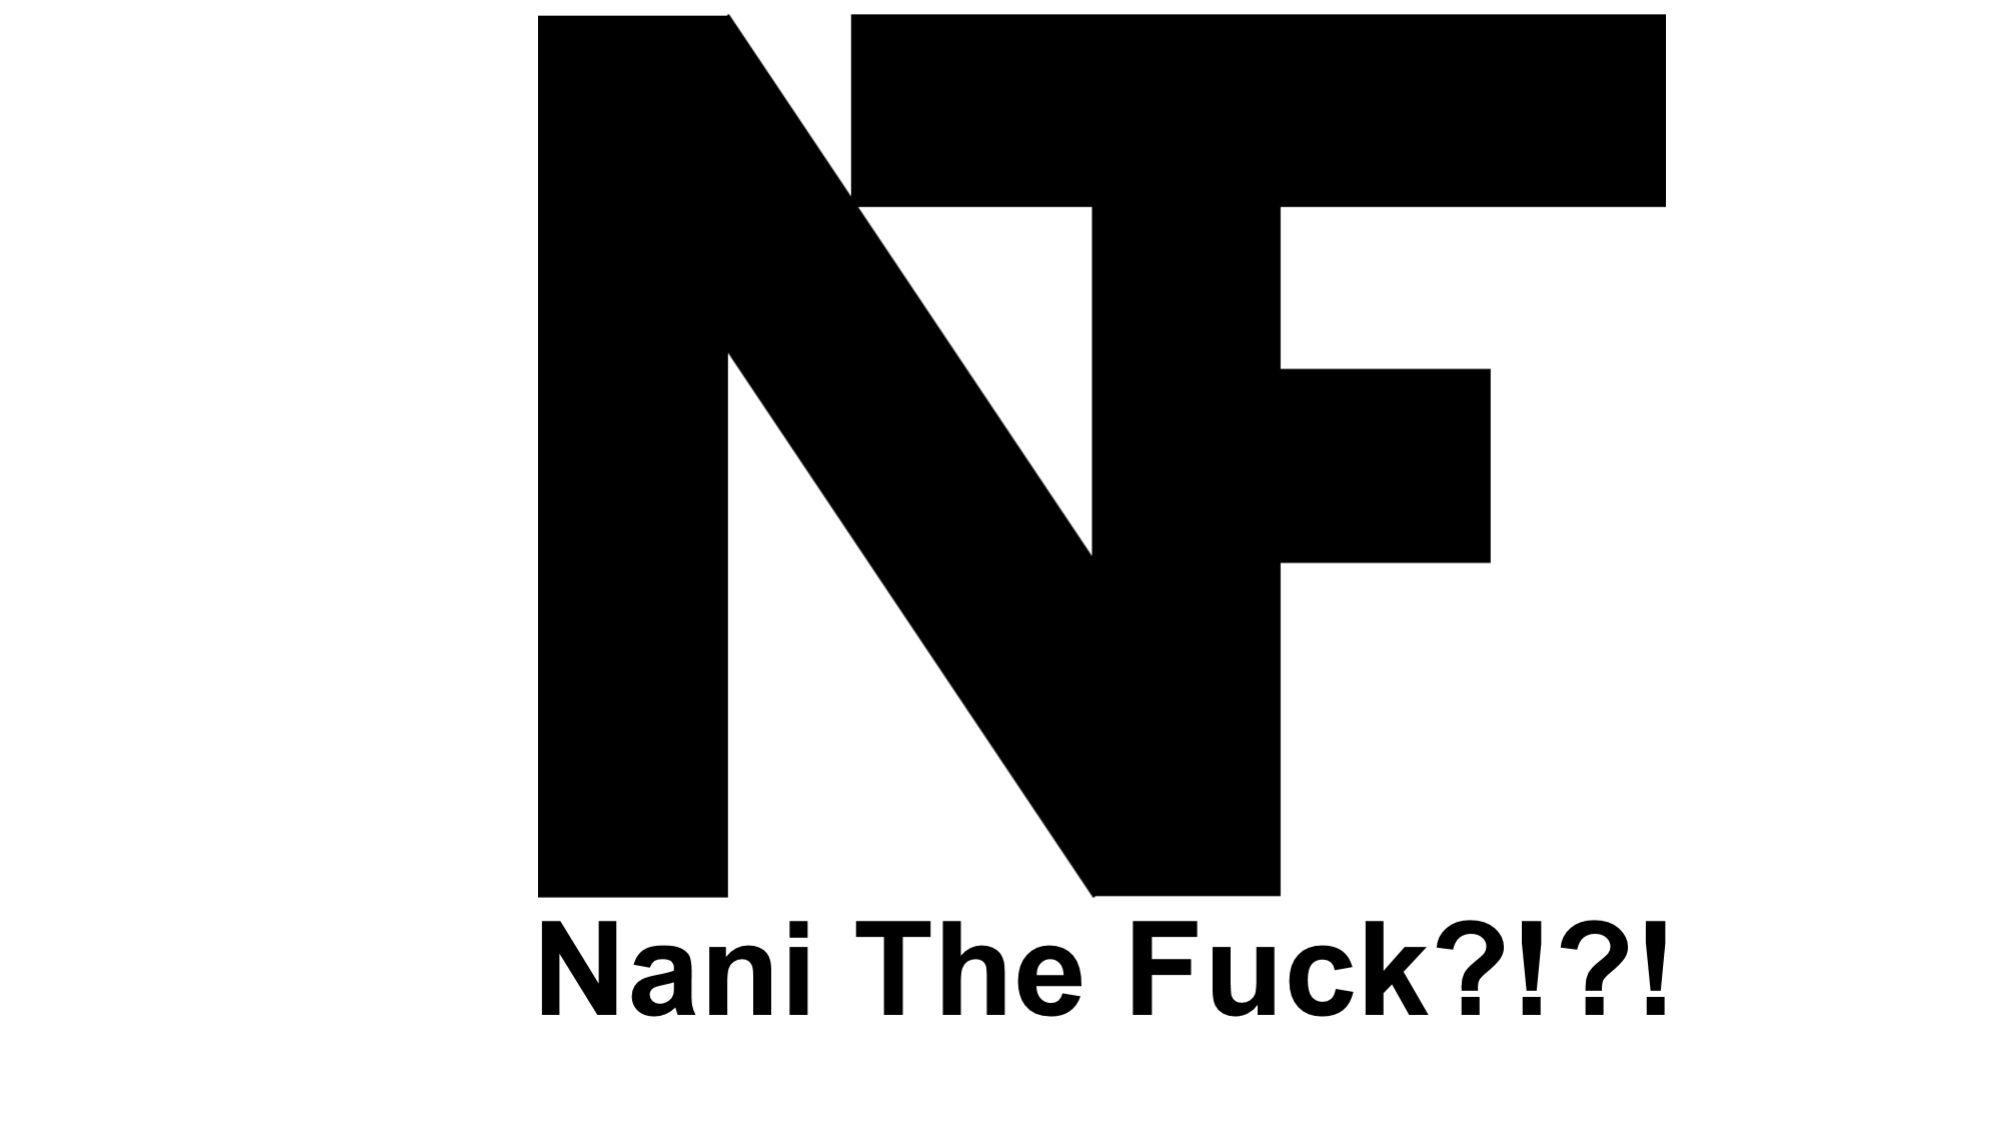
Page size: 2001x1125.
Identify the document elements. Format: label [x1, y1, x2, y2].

picture [453, 13, 1757, 1125]
